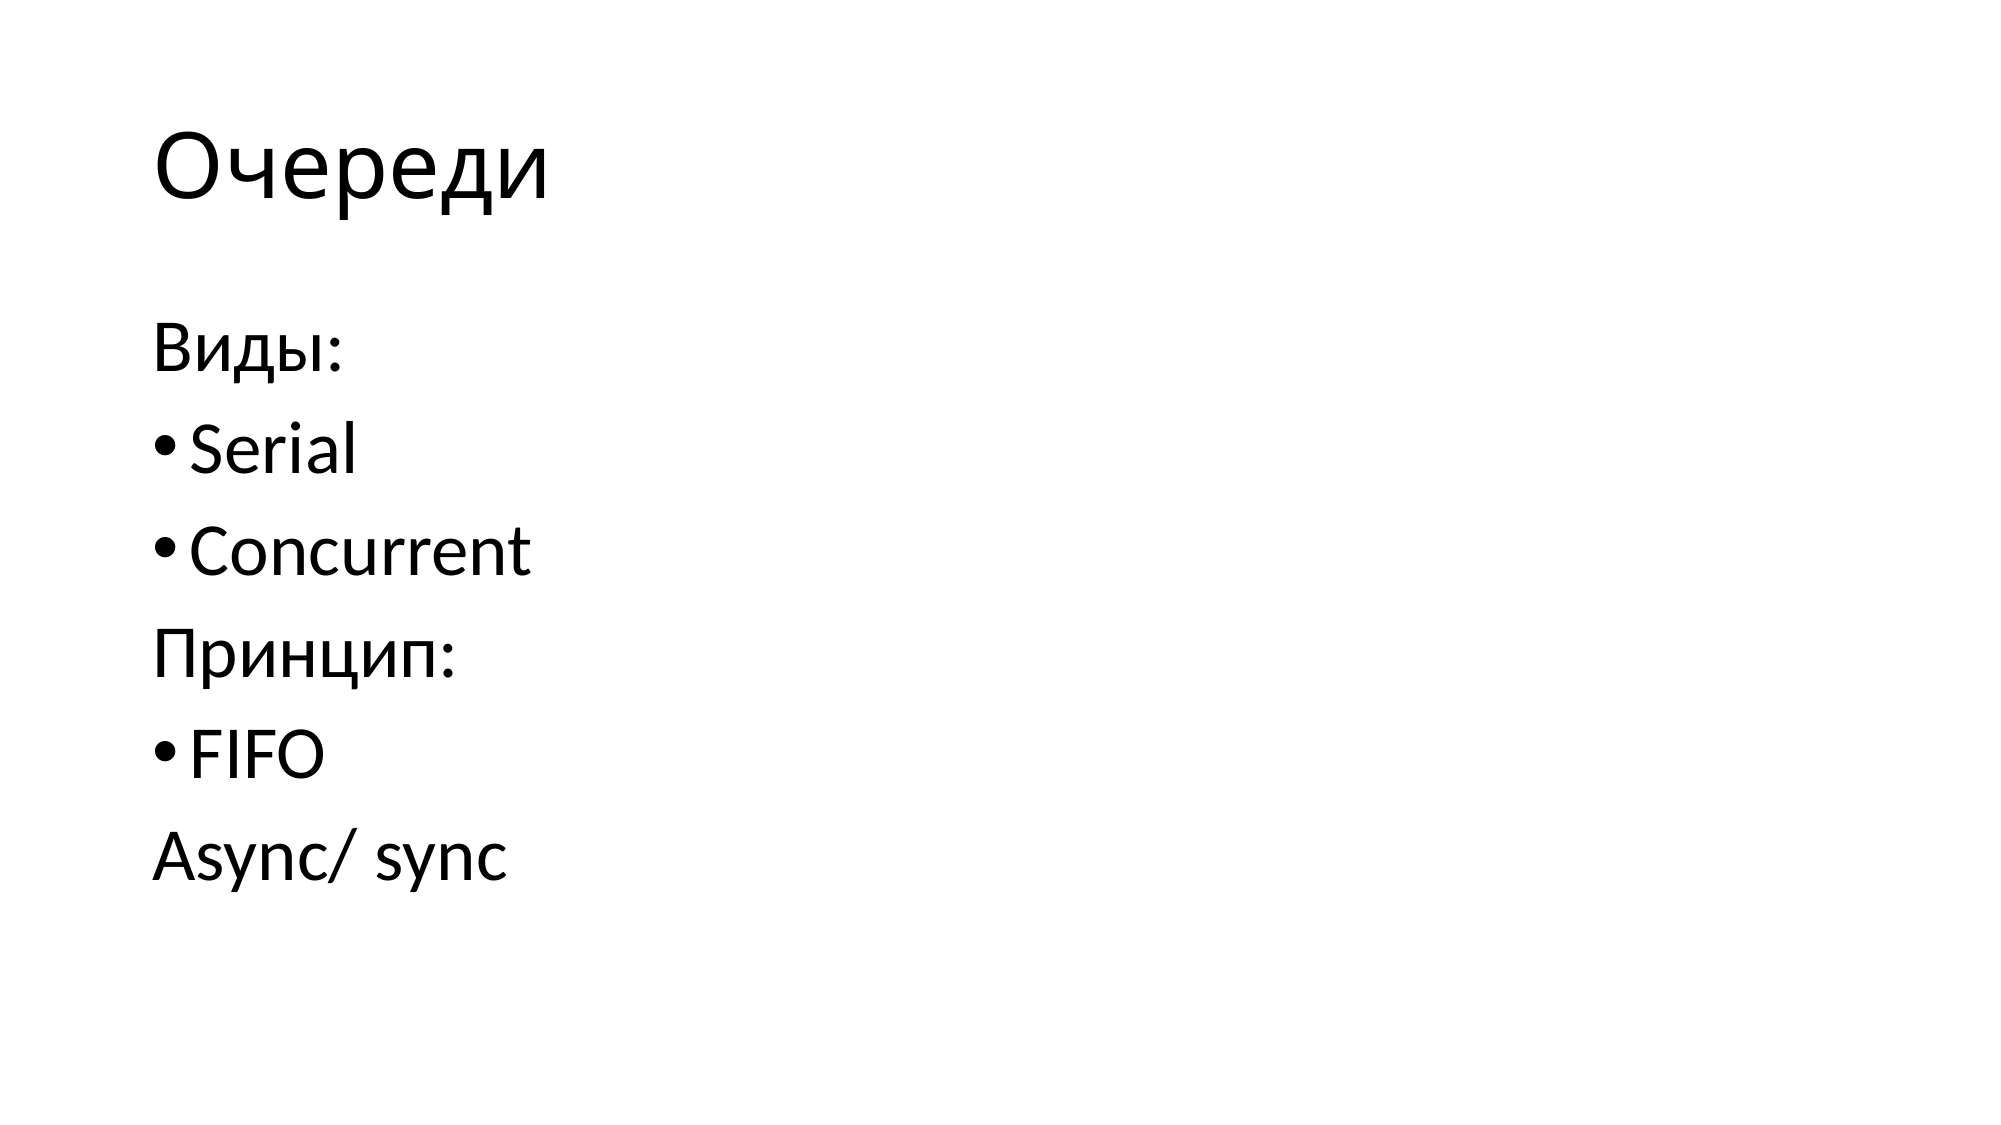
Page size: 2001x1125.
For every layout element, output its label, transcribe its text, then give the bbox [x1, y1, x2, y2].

list Виды: Serial Concurrent Принцип: FIFO Async/ sync [137, 299, 1863, 1014]
title Очереди [137, 59, 1863, 278]
